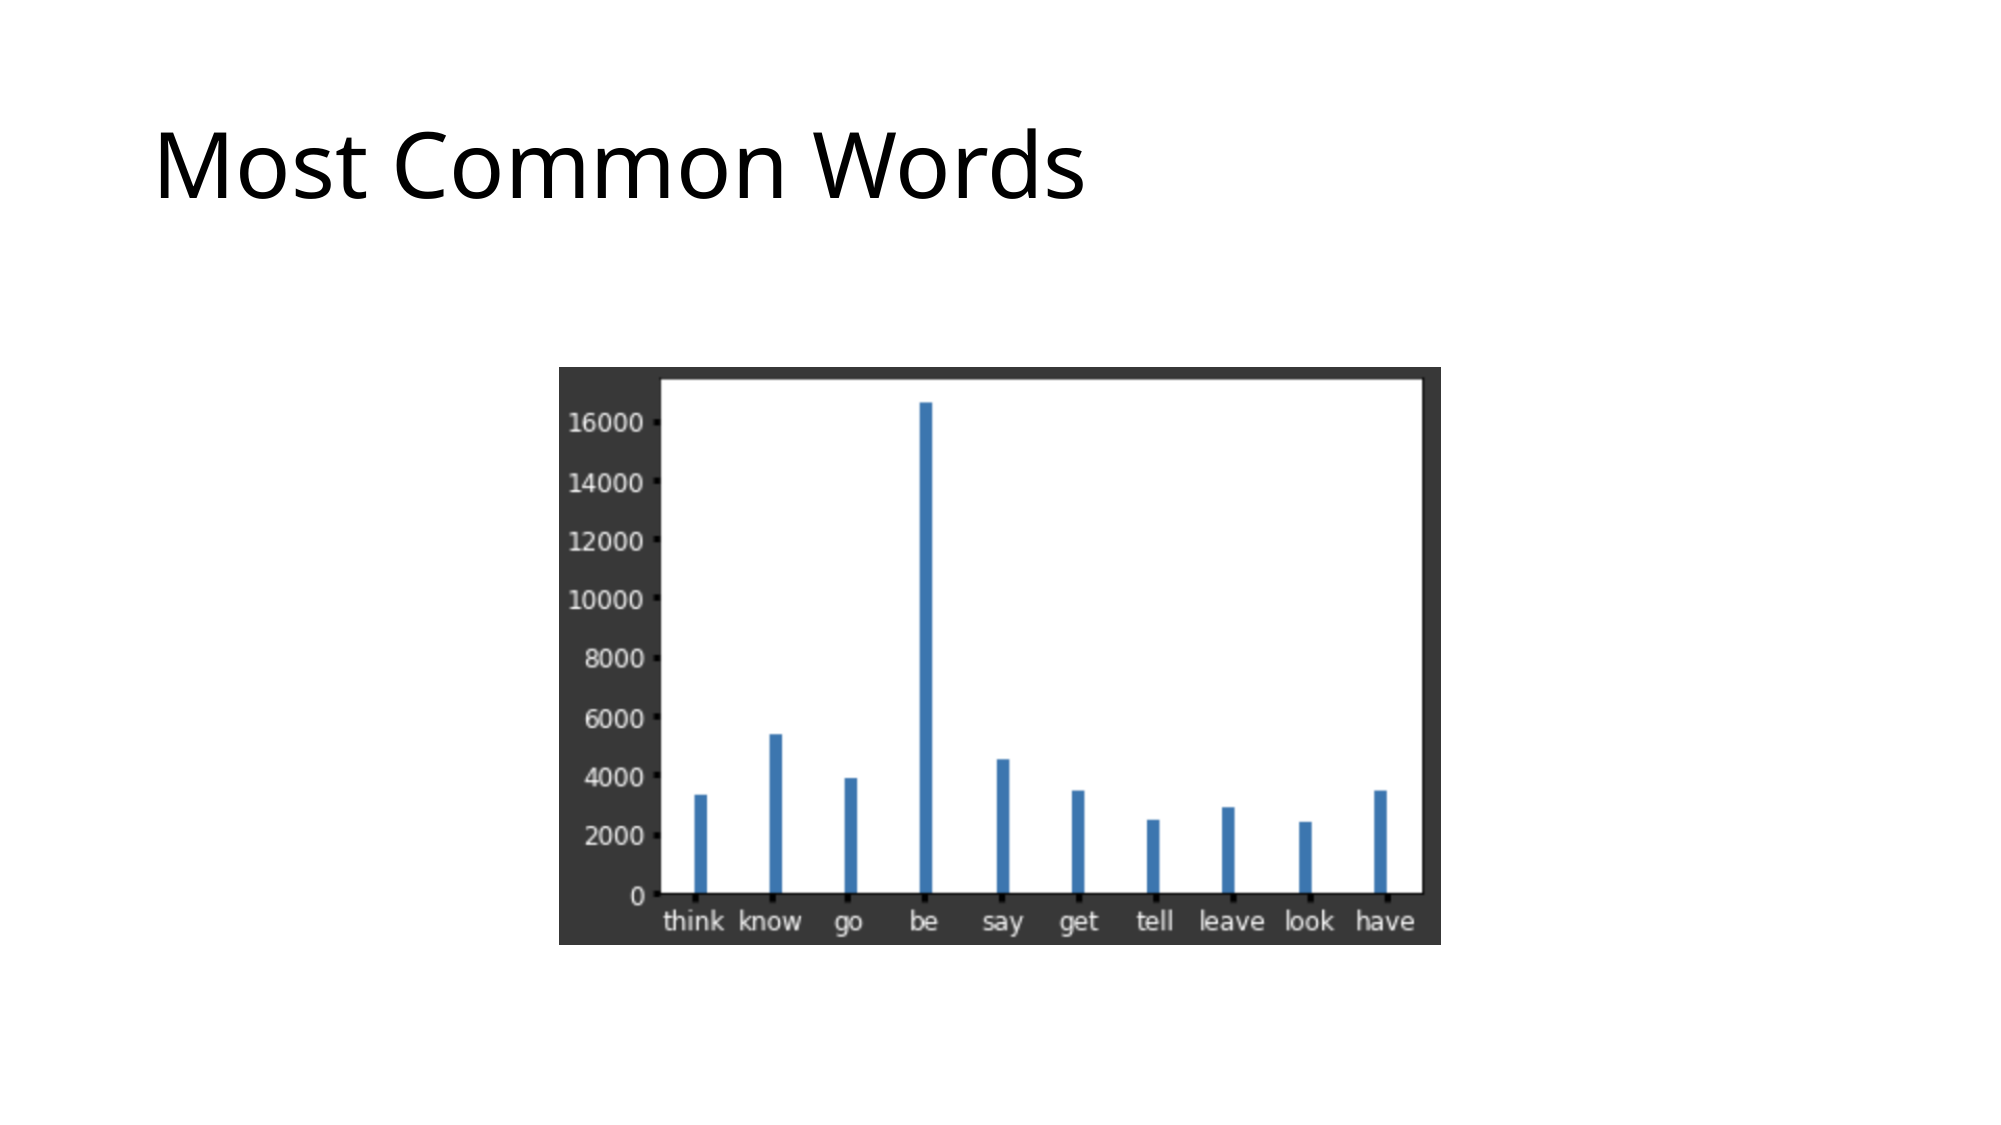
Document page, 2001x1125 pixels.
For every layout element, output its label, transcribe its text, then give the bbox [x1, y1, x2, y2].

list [559, 367, 1441, 945]
title Most Common Words [137, 59, 1863, 278]
